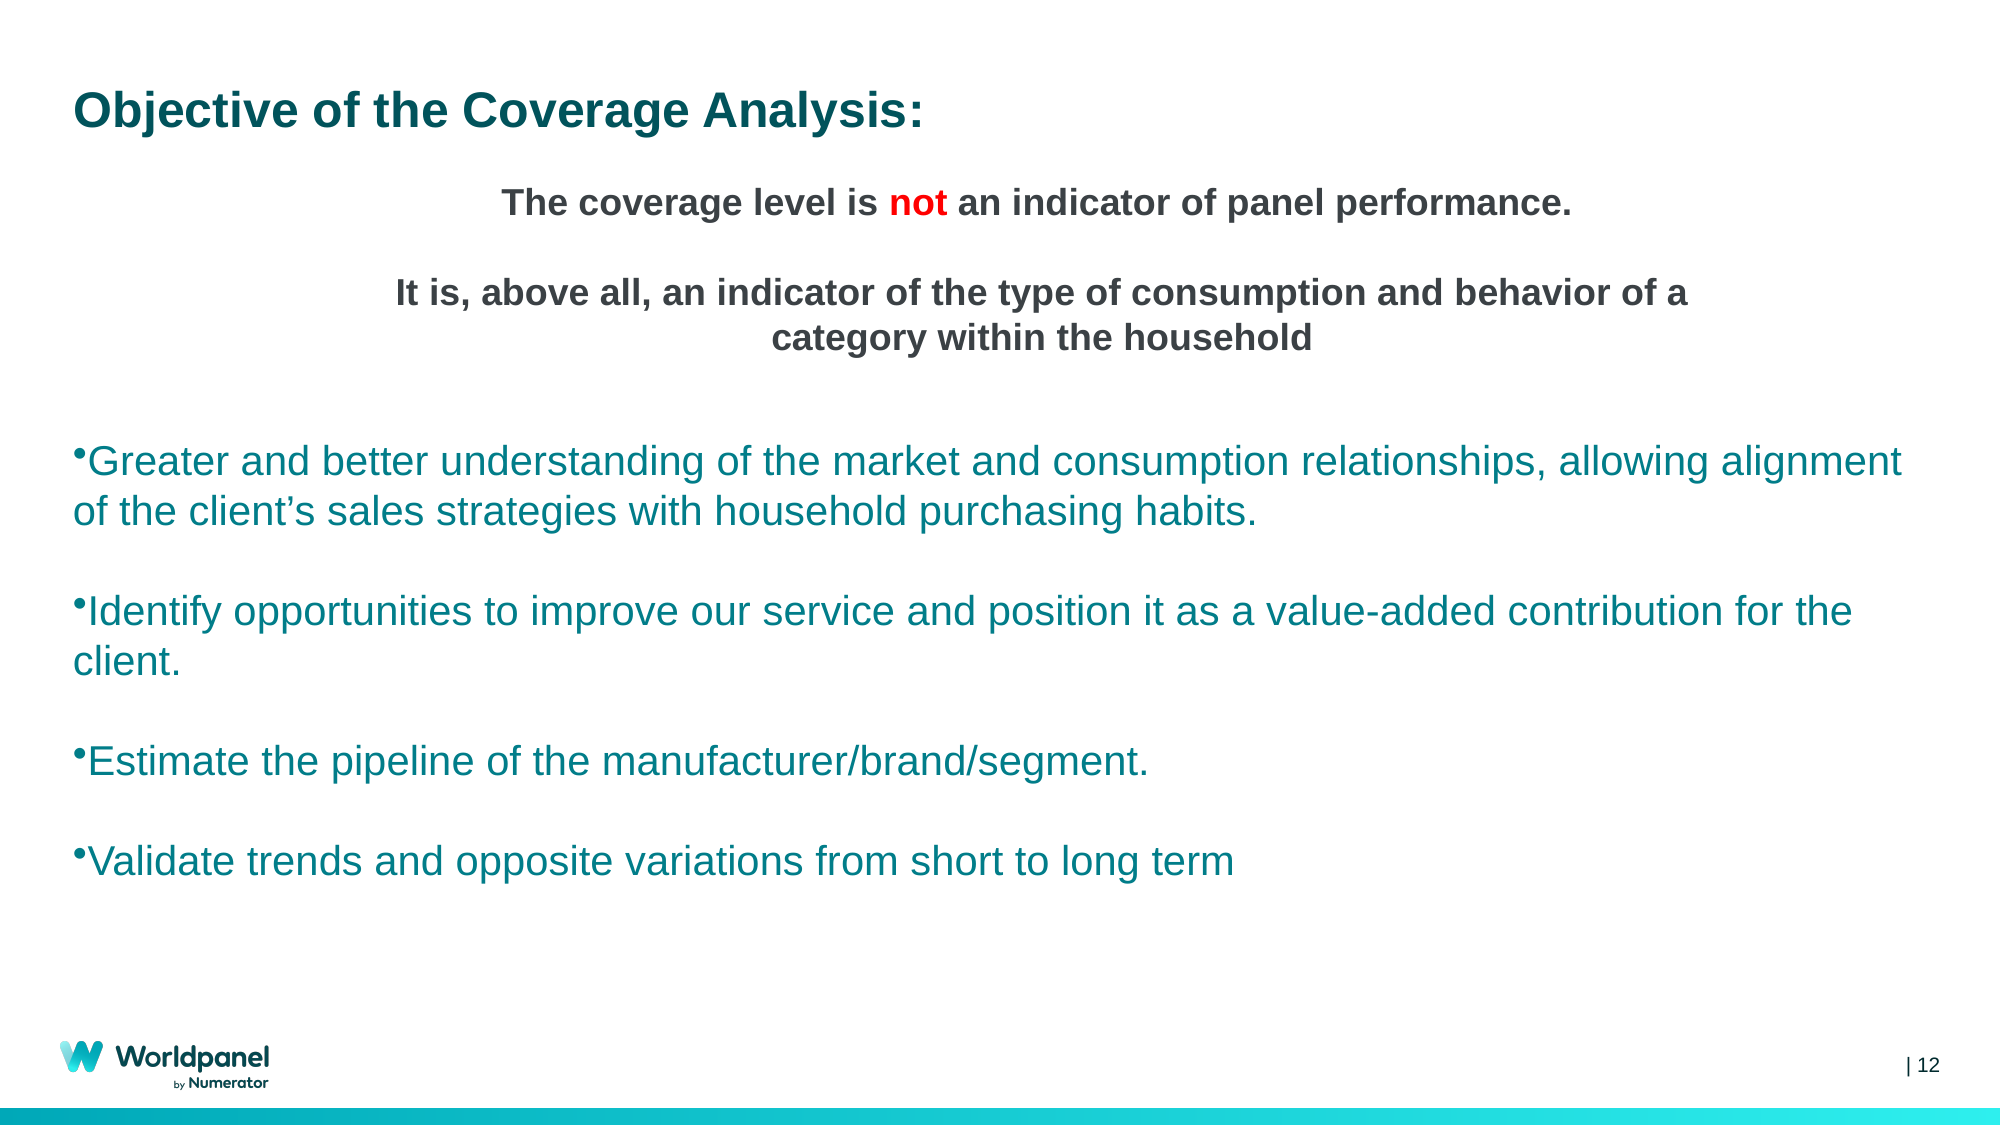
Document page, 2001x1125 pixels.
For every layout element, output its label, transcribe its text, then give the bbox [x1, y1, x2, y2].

picture [44, 1035, 284, 1096]
text_box Greater and better understanding of the market and consumption relationships, allowing alignment of the client’s sales strategies with household purchasing habits. Identify opportunities to improve our service and position it as a value-added contribution for the client. Estimate the pipeline of the manufacturer/brand/segment. Validate trends and opposite variations from short to long term [57, 425, 1937, 892]
text_box The coverage level is not an indicator of panel performance. It is, above all, an indicator of the type of consumption and behavior of a category within the household [326, 170, 1759, 405]
text_box Objective of the Coverage Analysis: [58, 70, 1940, 137]
slide_number | 12 [1513, 1048, 1941, 1081]
